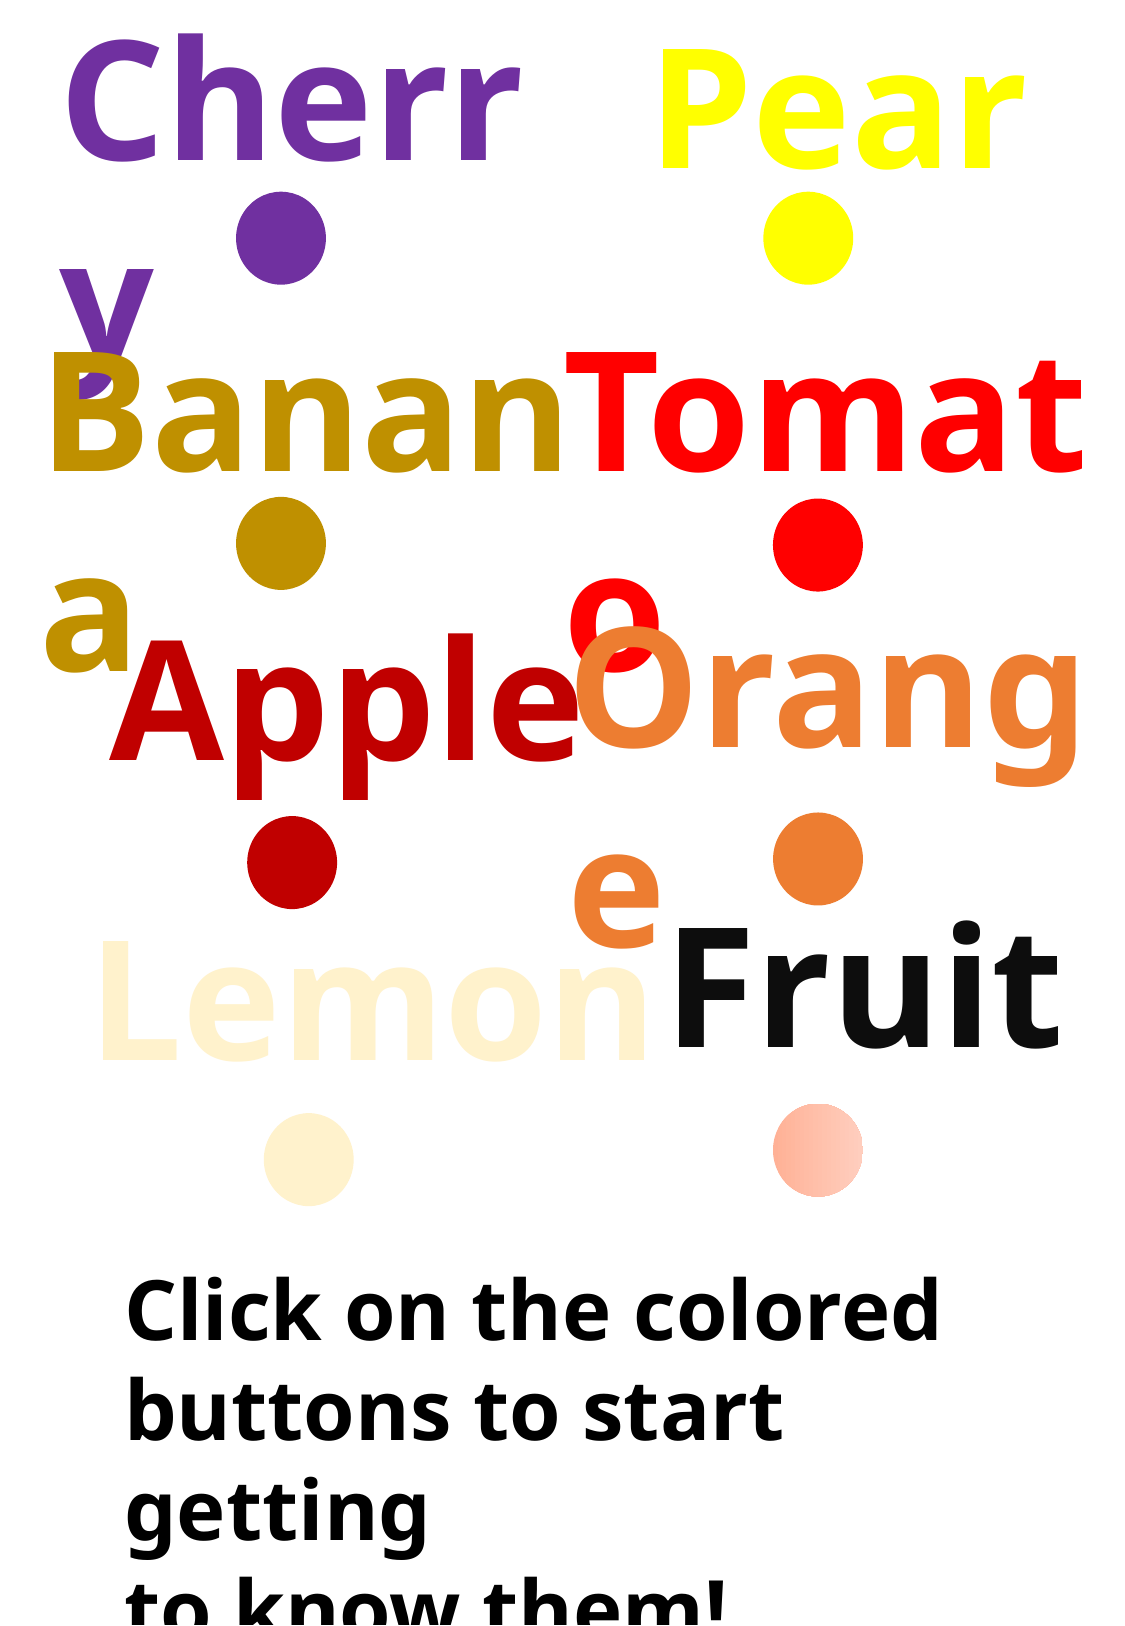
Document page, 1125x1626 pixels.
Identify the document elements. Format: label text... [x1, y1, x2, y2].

text_box [246, 815, 339, 886]
text_box [262, 1112, 355, 1208]
text_box Banana [24, 296, 548, 712]
text_box [771, 1102, 864, 1198]
text_box Lemon [73, 886, 694, 1102]
text_box Orange [553, 573, 1125, 886]
text_box Fruit [649, 873, 1125, 1089]
text_box Tomato [548, 296, 1125, 586]
text_box [762, 210, 855, 286]
text_box Click on the colored buttons to start getting to know them! [109, 1249, 1072, 1625]
text_box Cherry [44, 0, 608, 296]
text_box Pear [633, 0, 1125, 210]
text_box Apple [94, 586, 553, 801]
